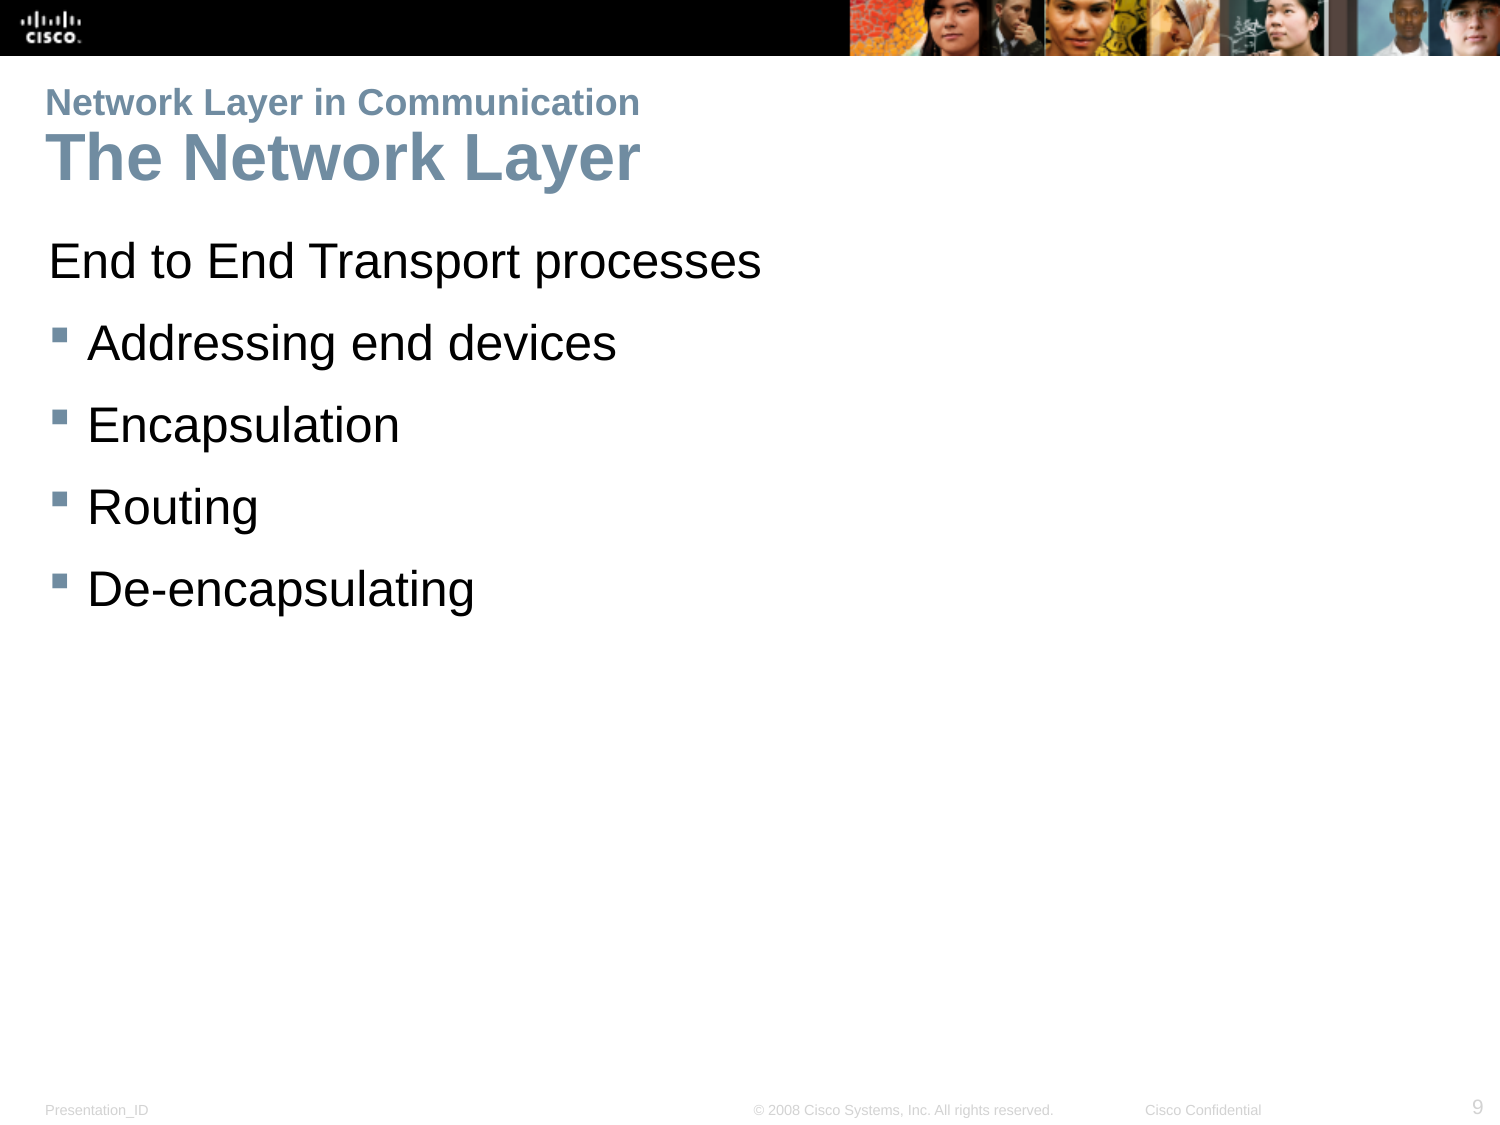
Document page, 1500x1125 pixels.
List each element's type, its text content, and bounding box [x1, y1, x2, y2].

list End to End Transport processes Addressing end devices Encapsulation Routing De-encapsulating [34, 226, 1468, 1061]
title Network Layer in Communication The Network Layer [31, 64, 1471, 203]
picture [0, 0, 1500, 56]
